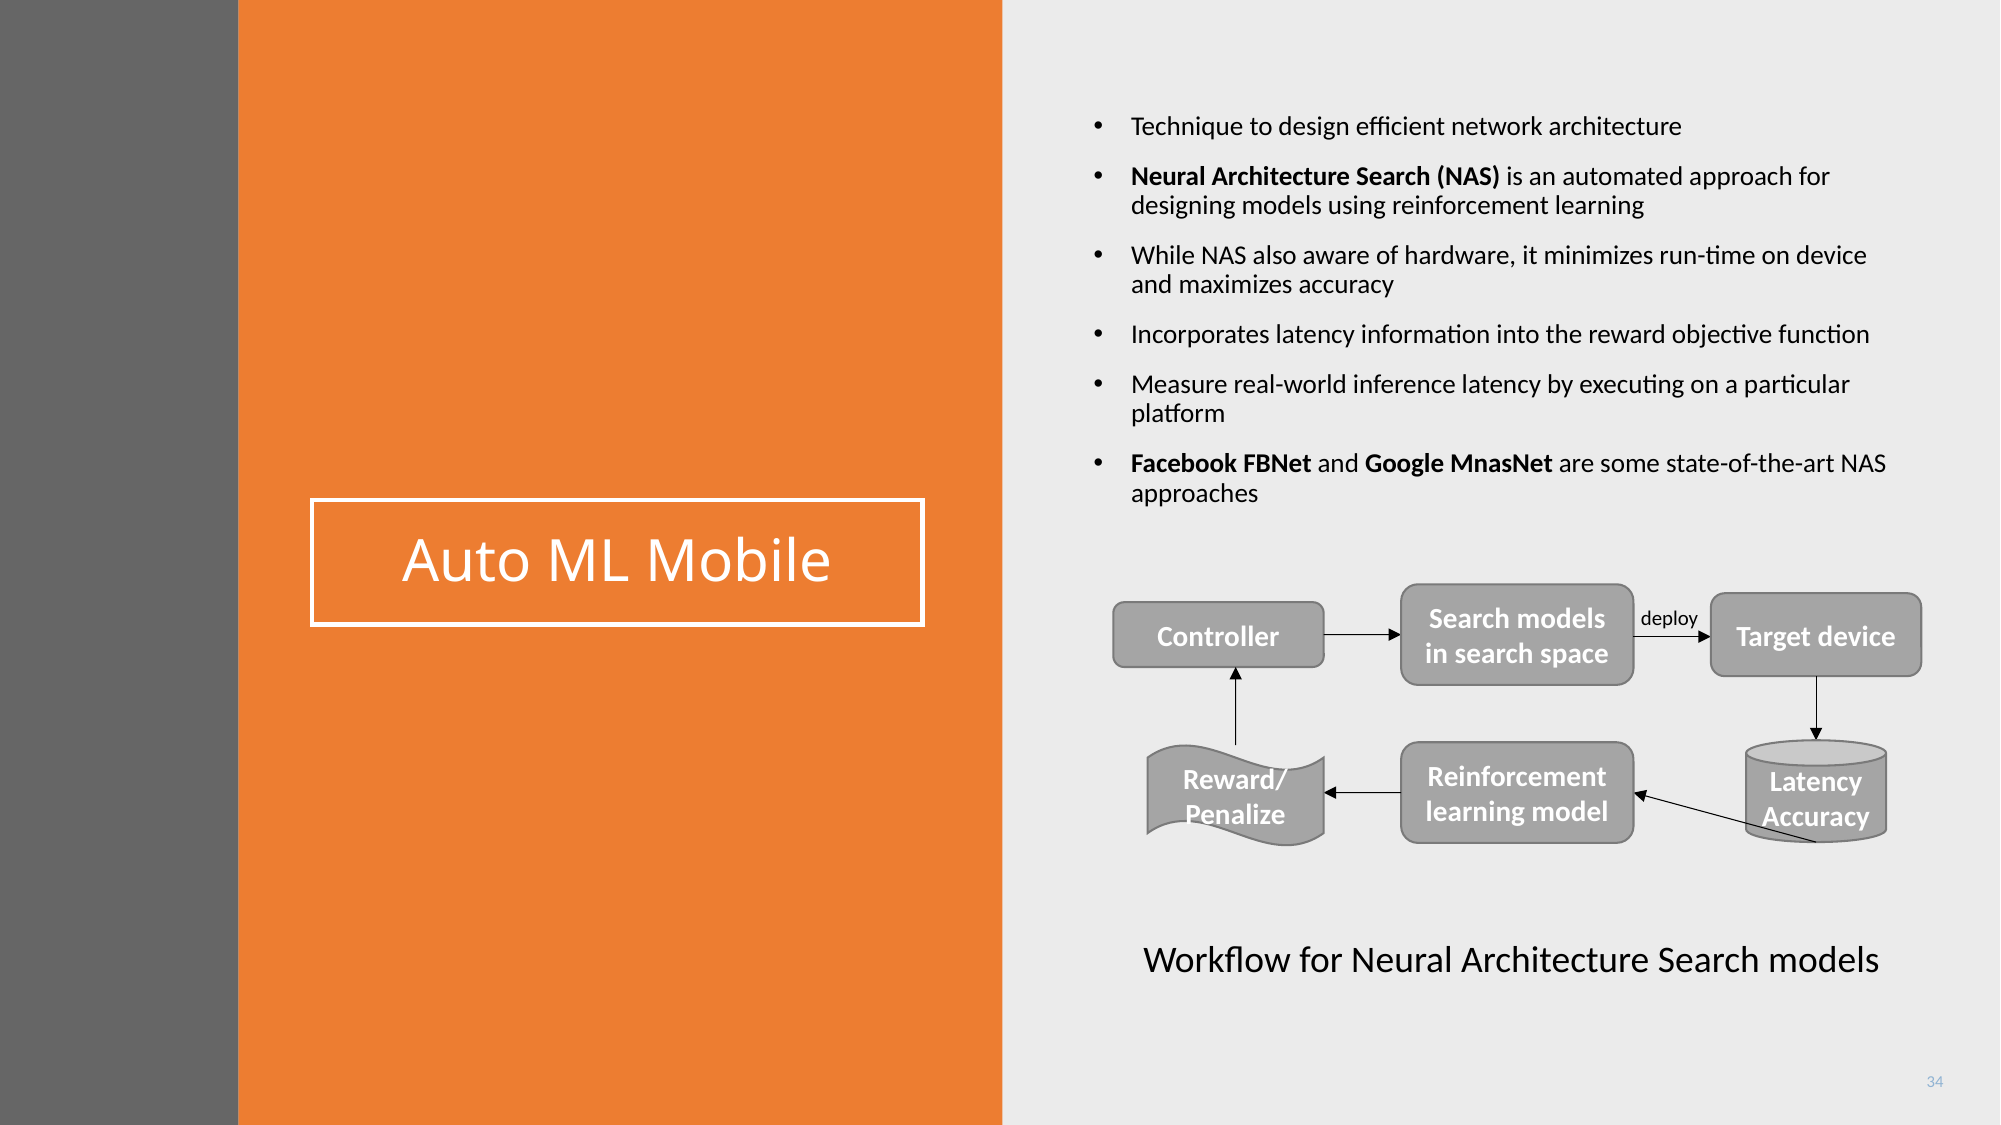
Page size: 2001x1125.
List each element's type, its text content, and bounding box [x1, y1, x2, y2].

text_box [239, 0, 1003, 1125]
text_box Workflow for Neural Architecture Search models [1128, 927, 1907, 987]
text_box Latency Accuracy [1745, 739, 1888, 844]
text_box Controller [1112, 601, 1325, 669]
text_box Reward/ Penalize [1146, 744, 1325, 847]
title Auto ML Mobile [311, 500, 923, 625]
text_box [1003, 0, 2000, 1125]
text_box Reinforcement learning model [1400, 741, 1635, 844]
text_box Search models in search space [1400, 583, 1635, 686]
text_box deploy [1626, 597, 1723, 637]
list Technique to design efficient network architecture Neural Architecture Search (NAS) is an automated approach for designing models using reinforcement learning While NAS also aware of hardware, it minimizes run-time on device and maximizes accuracy Incorporates latency information into the reward objective function Measure real-world inference latency by executing on a particular platform Facebook FBNet and Google MnasNet are some state-of-the-art NAS approaches [1078, 104, 1908, 523]
text_box [0, 0, 239, 1125]
text_box Target device [1709, 592, 1923, 678]
